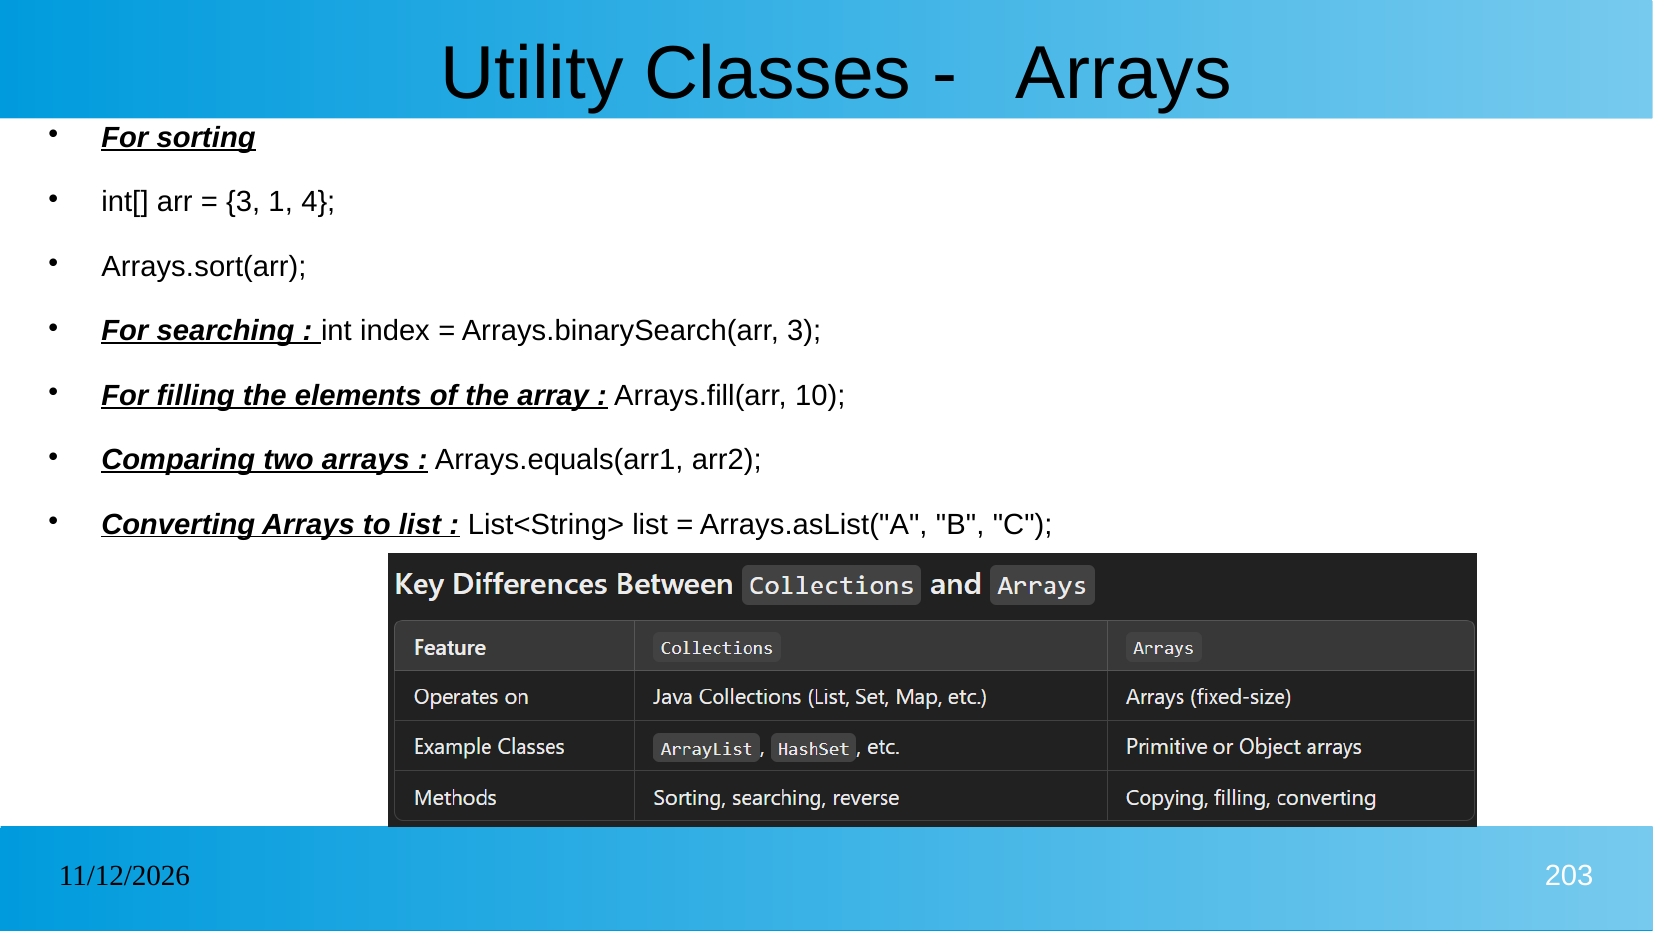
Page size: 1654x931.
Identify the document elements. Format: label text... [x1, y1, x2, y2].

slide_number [59, 856, 443, 915]
picture [388, 553, 1477, 827]
title Utility Classes - Arrays [59, 29, 1594, 108]
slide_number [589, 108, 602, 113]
list For sorting int[] arr = {3, 1, 4}; Arrays.sort(arr); For searching : int index = Arrays.binarySearch(arr, 3); For filling the elements of the array : Arrays.fill(arr, 10); Comparing two arrays : Arrays.equals(arr1, arr2); Converting Arrays to list : List<String> list = Arrays.asList("A", "B", "C"); [30, 118, 1566, 840]
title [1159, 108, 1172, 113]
slide_number 203 [1210, 856, 1594, 915]
